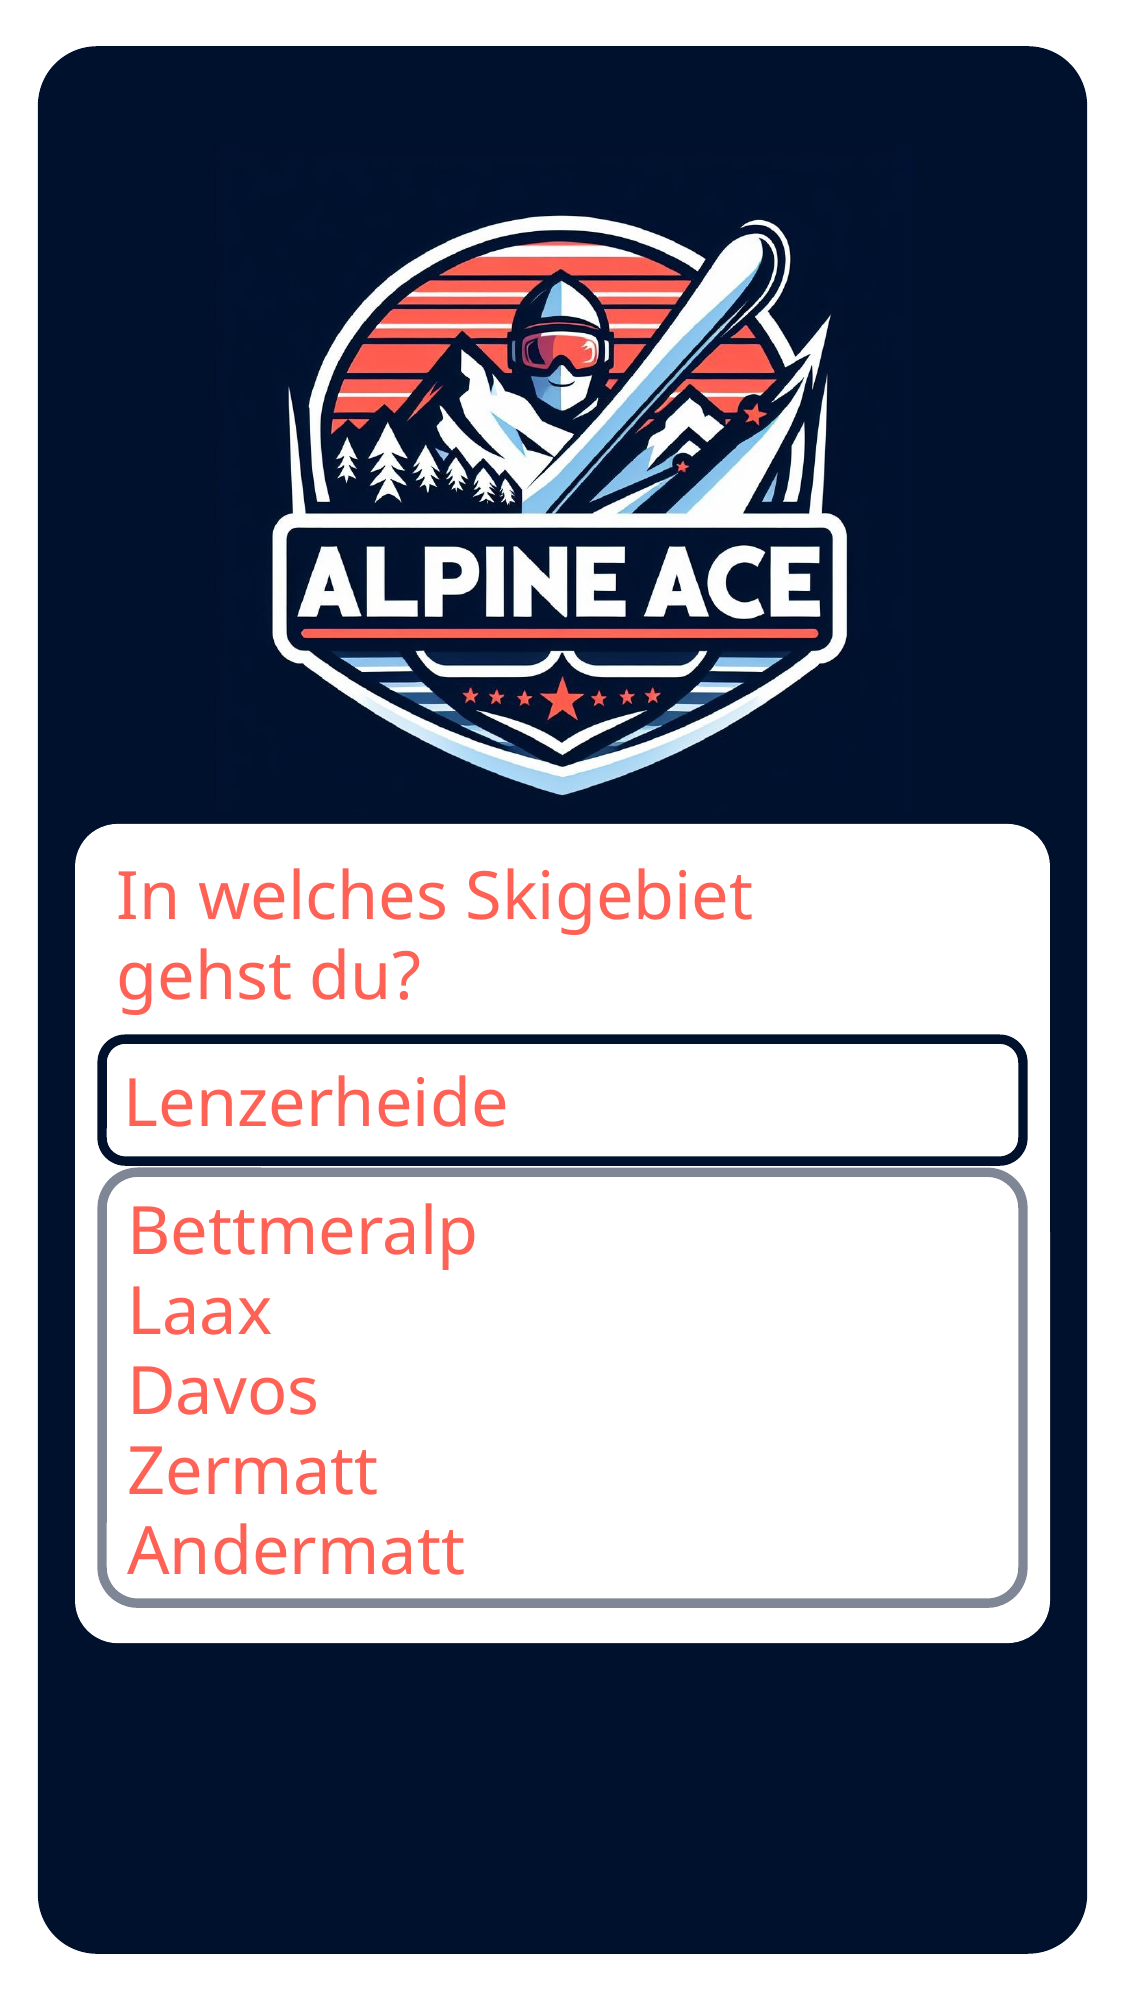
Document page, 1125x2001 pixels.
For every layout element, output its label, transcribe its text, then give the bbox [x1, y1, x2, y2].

text_box In welches Skigebiet gehst du? [102, 845, 1125, 1021]
text_box [75, 823, 1051, 1644]
text_box Lenzerheide [103, 1038, 1024, 1057]
text_box [37, 46, 1088, 1954]
picture [211, 145, 913, 812]
text_box [101, 1042, 1024, 1167]
text_box Bettmeralp Laax Davos Zermatt Andermatt [101, 1171, 1024, 1605]
